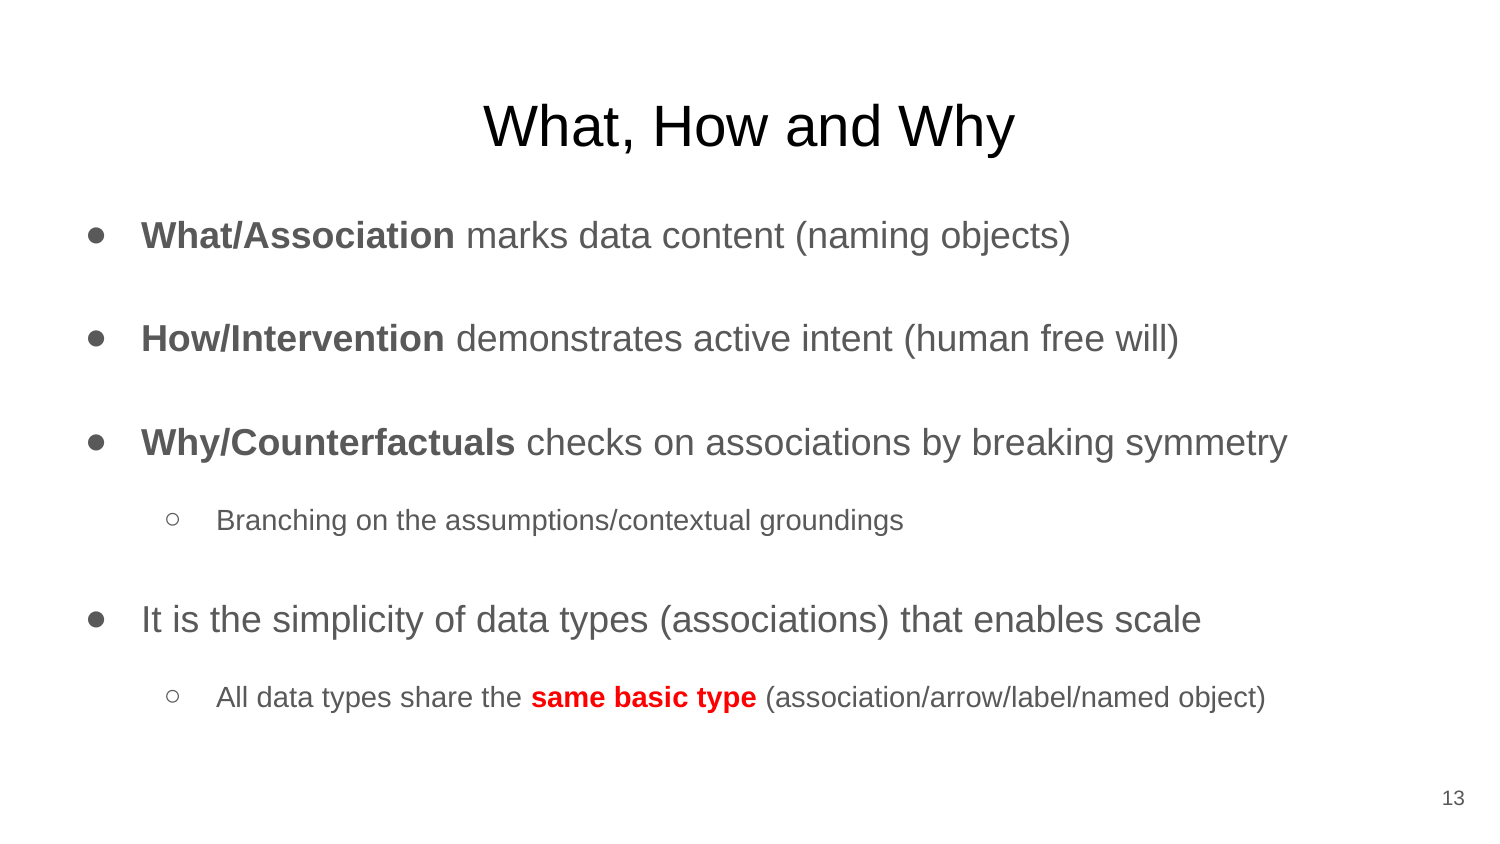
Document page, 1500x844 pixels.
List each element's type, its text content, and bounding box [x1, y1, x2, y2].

slide_number 13 [1389, 764, 1480, 830]
title What, How and Why [51, 72, 1449, 167]
list What/Association marks data content (naming objects) How/Intervention demonstrates active intent (human free will) Why/Counterfactuals checks on associations by breaking symmetry Branching on the assumptions/contextual groundings It is the simplicity of data types (associations) that enables scale All data types share the same basic type (association/arrow/label/named object) [51, 189, 1379, 750]
